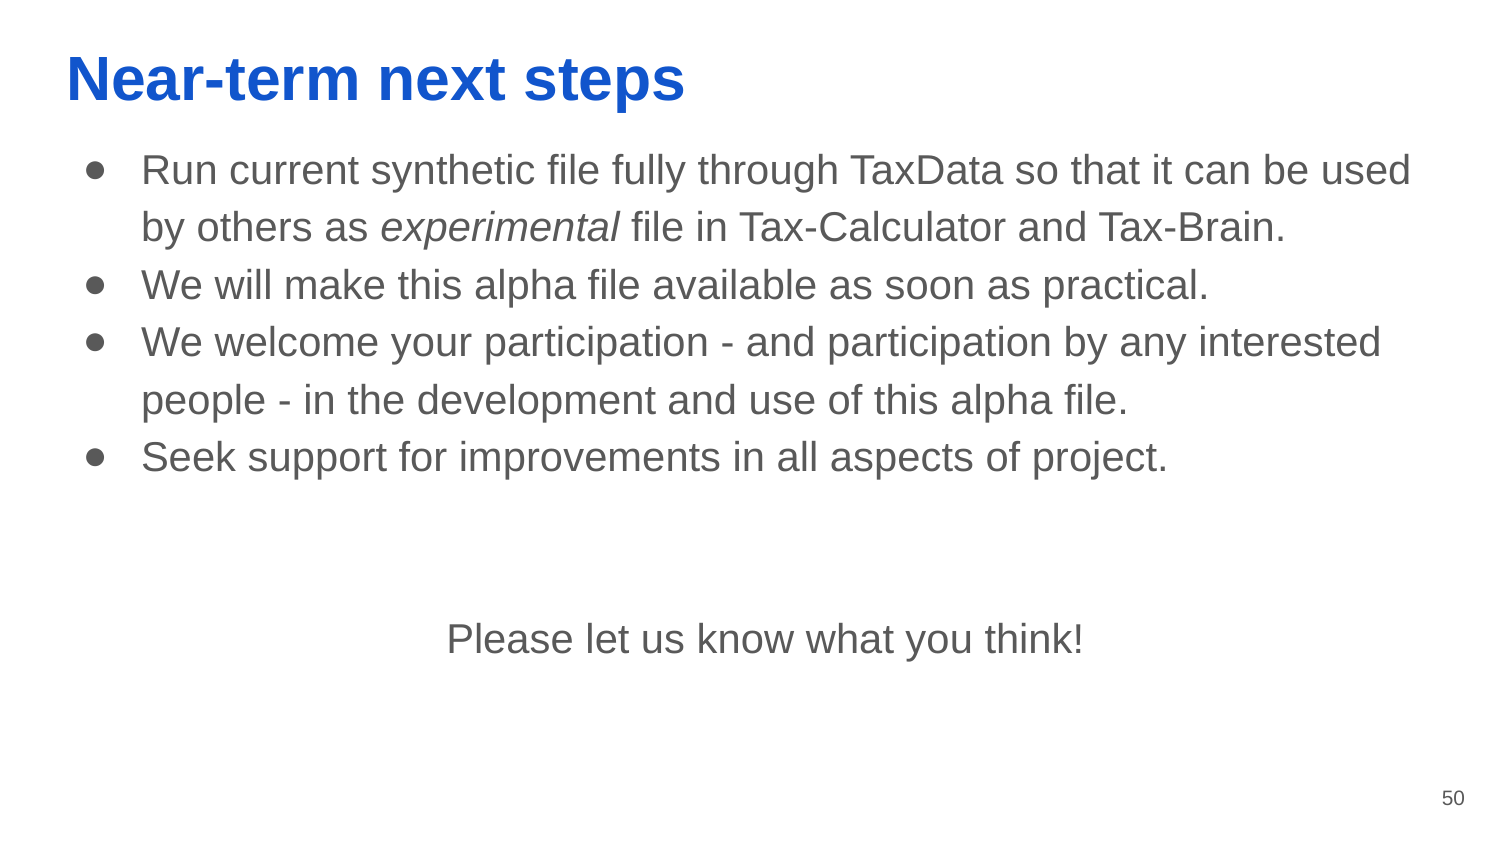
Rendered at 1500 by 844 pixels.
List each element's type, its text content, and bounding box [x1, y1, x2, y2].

title Near-term next steps [51, 23, 1449, 120]
slide_number ‹#› [1389, 787, 1480, 830]
list Run current synthetic file fully through TaxData so that it can be used by others as experimental file in Tax-Calculator and Tax-Brain. We will make this alpha file available as soon as practical. We welcome your participation - and participation by any interested people - in the development and use of this alpha file. Seek support for improvements in all aspects of project. Please let us know what you think! [51, 120, 1480, 787]
